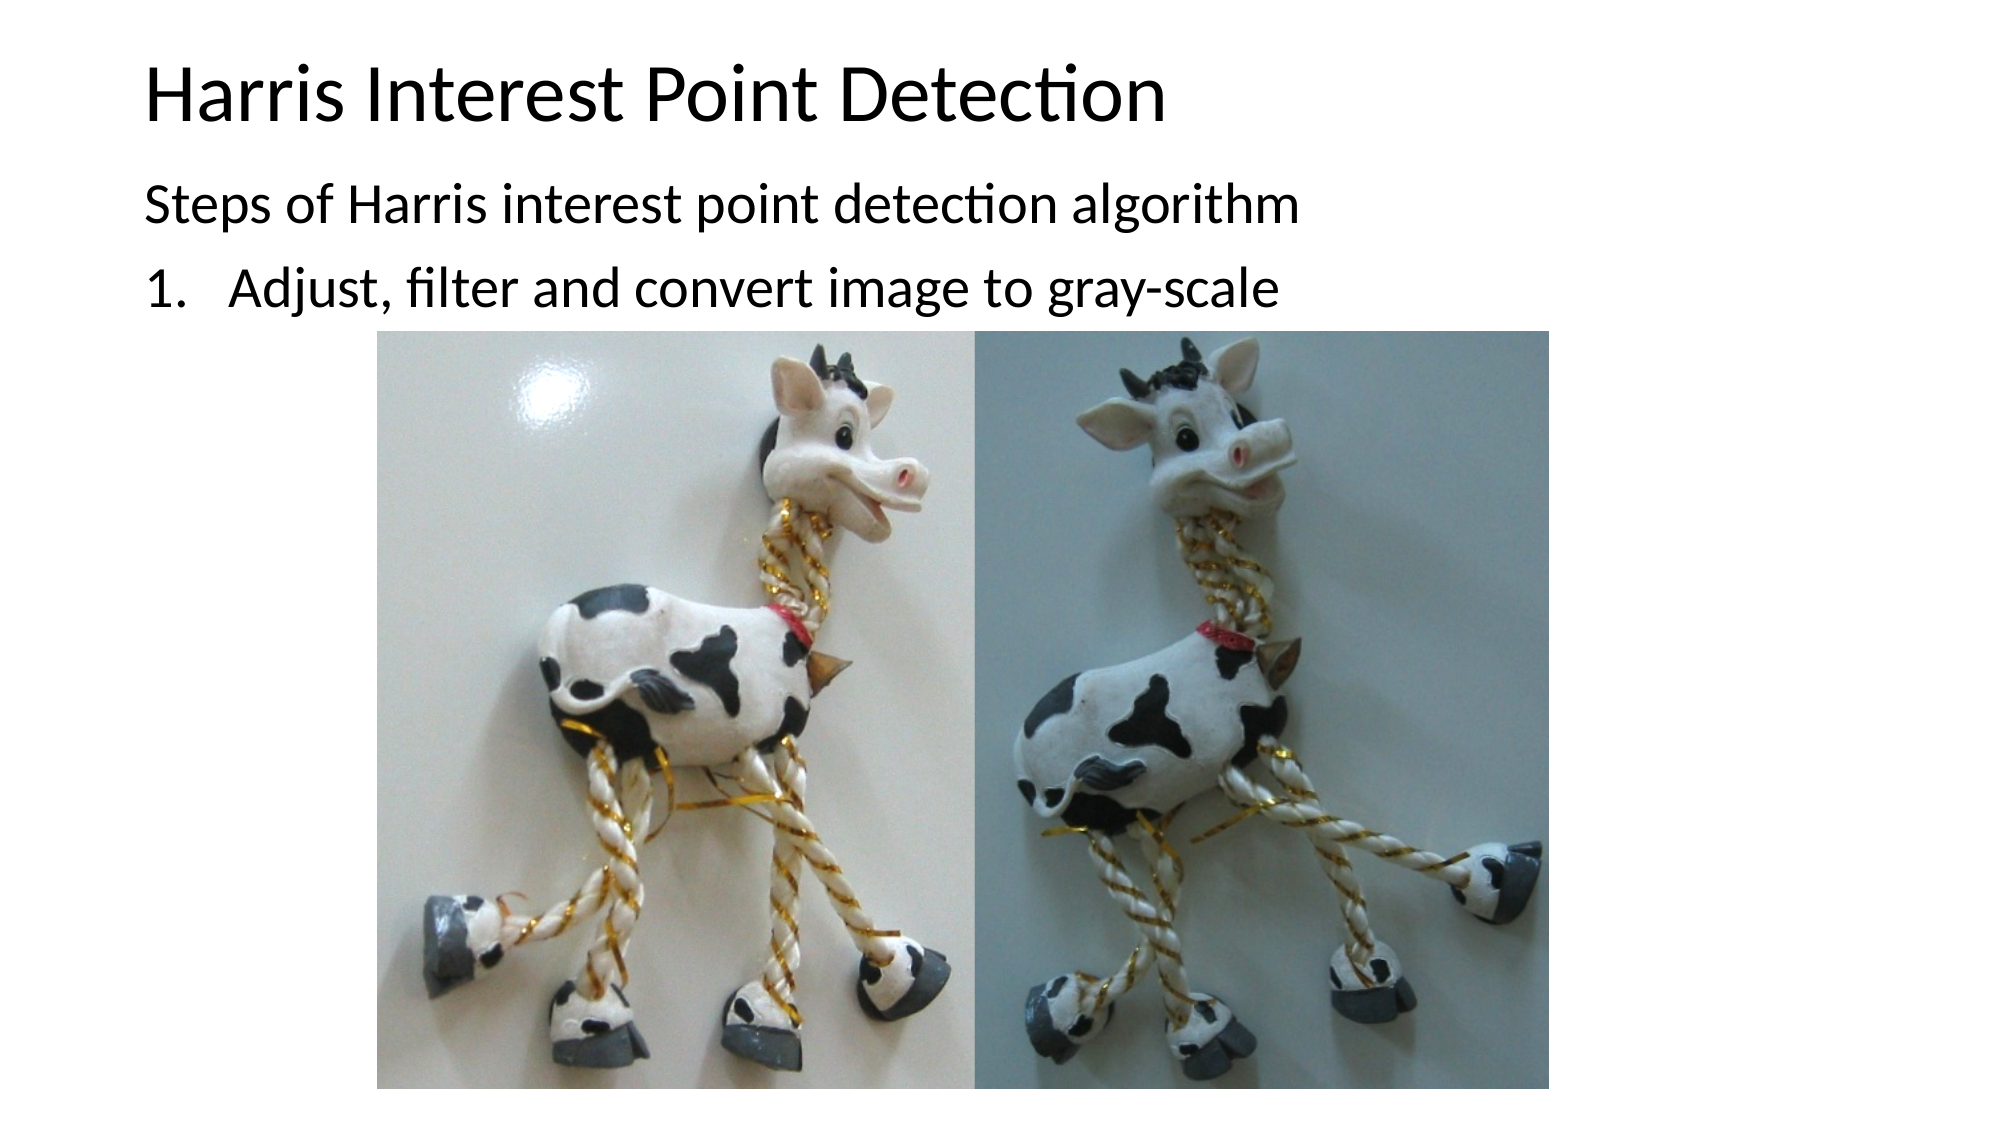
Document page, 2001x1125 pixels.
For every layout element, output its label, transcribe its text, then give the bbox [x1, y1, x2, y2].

picture [377, 331, 1549, 1089]
list Steps of Harris interest point detection algorithm Adjust, filter and convert image to gray-scale [129, 166, 1906, 353]
title Harris Interest Point Detection [129, 22, 1855, 166]
